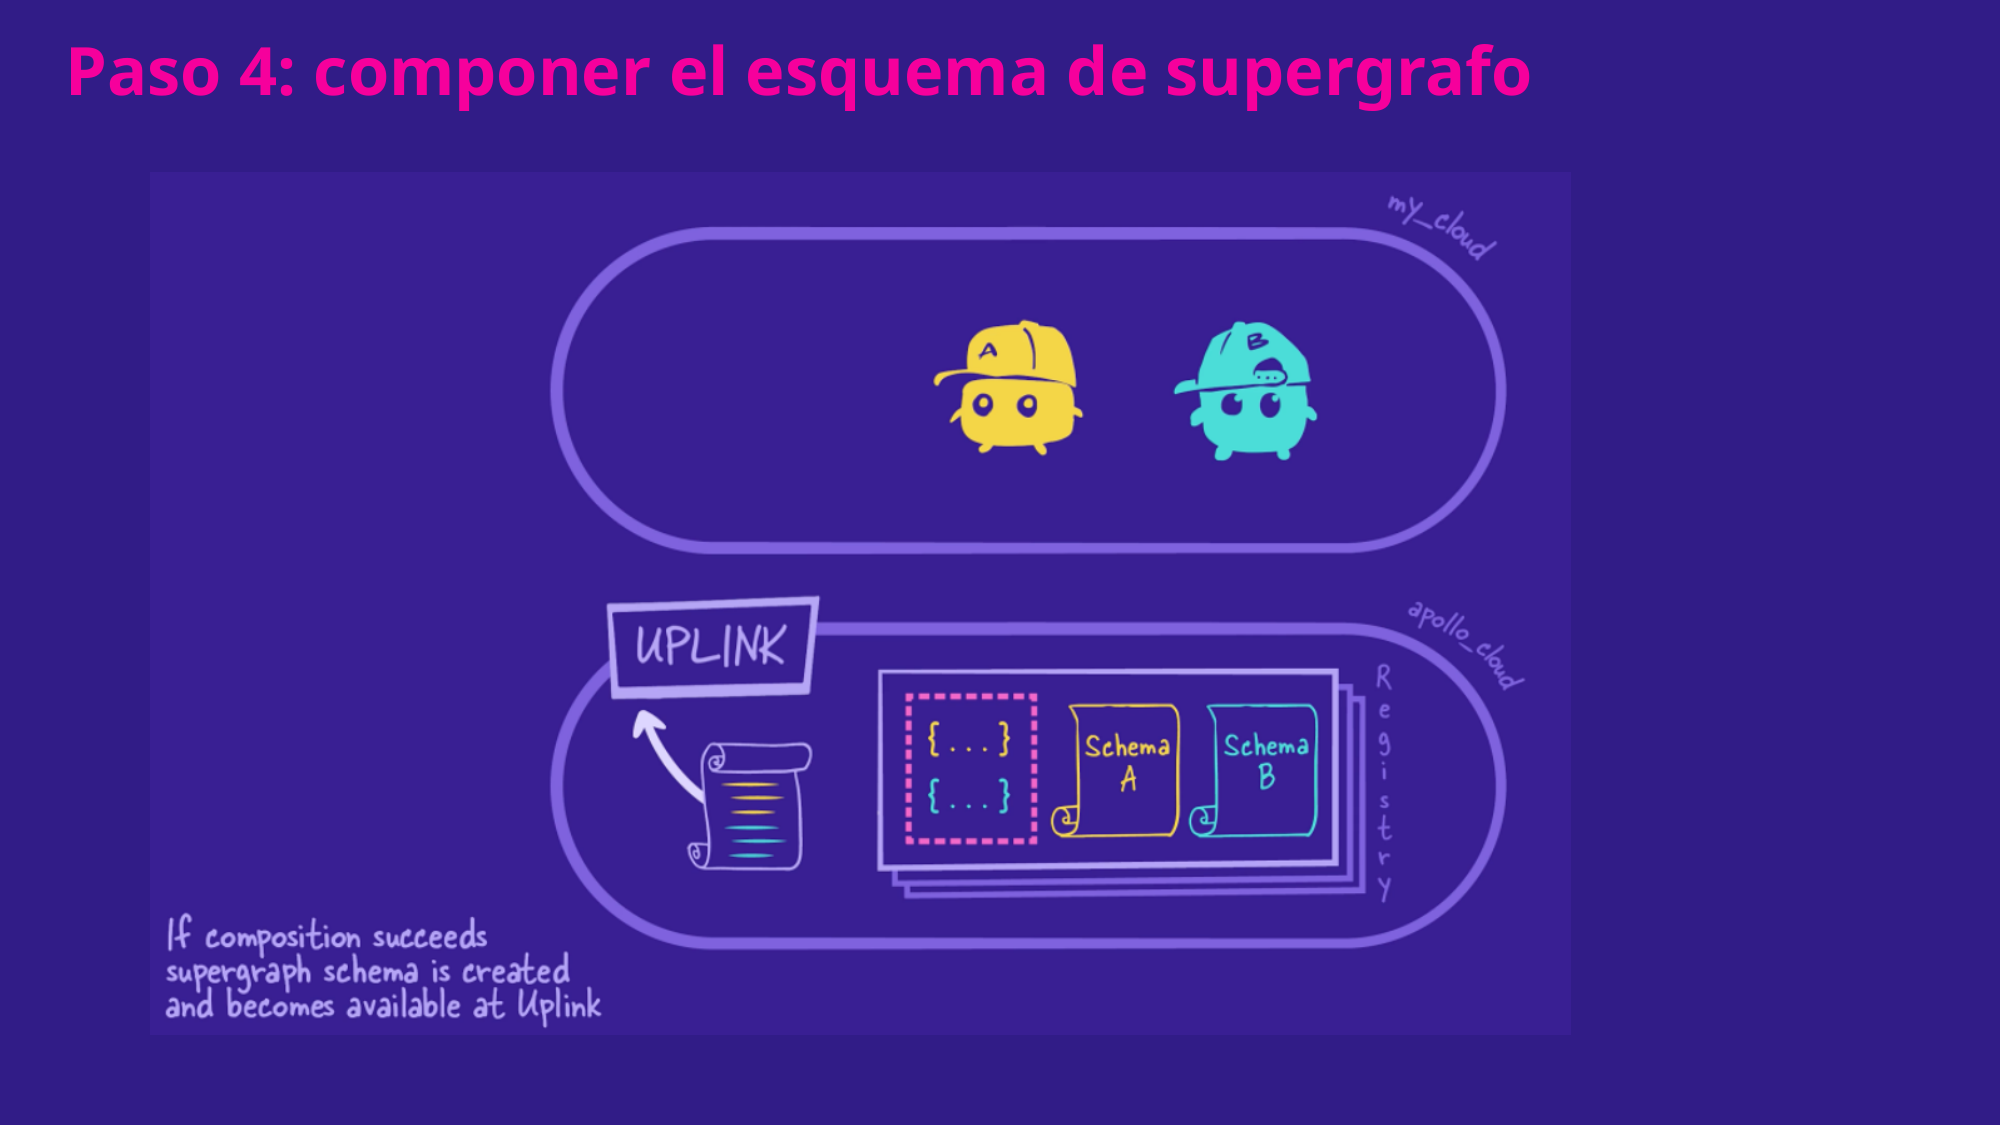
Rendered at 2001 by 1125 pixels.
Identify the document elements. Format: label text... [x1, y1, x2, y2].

picture [150, 172, 1571, 1035]
title Paso 4: componer el esquema de supergrafo [50, 30, 1776, 118]
